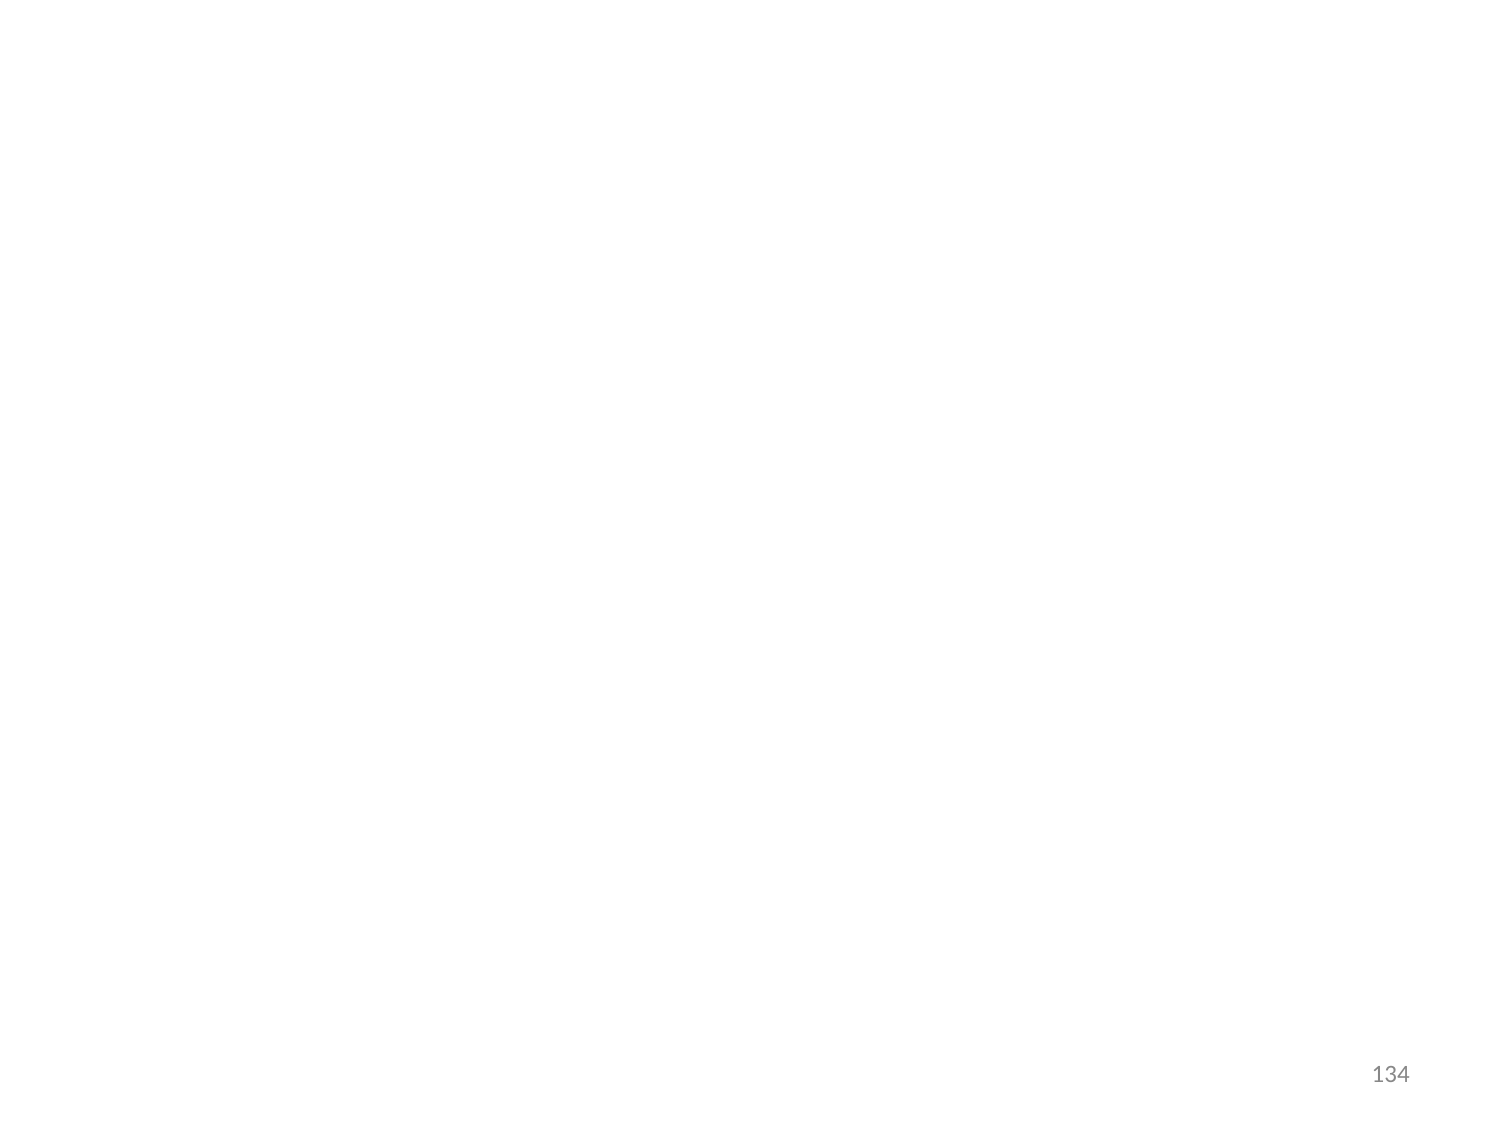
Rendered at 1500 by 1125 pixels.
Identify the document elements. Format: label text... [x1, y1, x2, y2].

slide_number 134 [1074, 1042, 1425, 1103]
